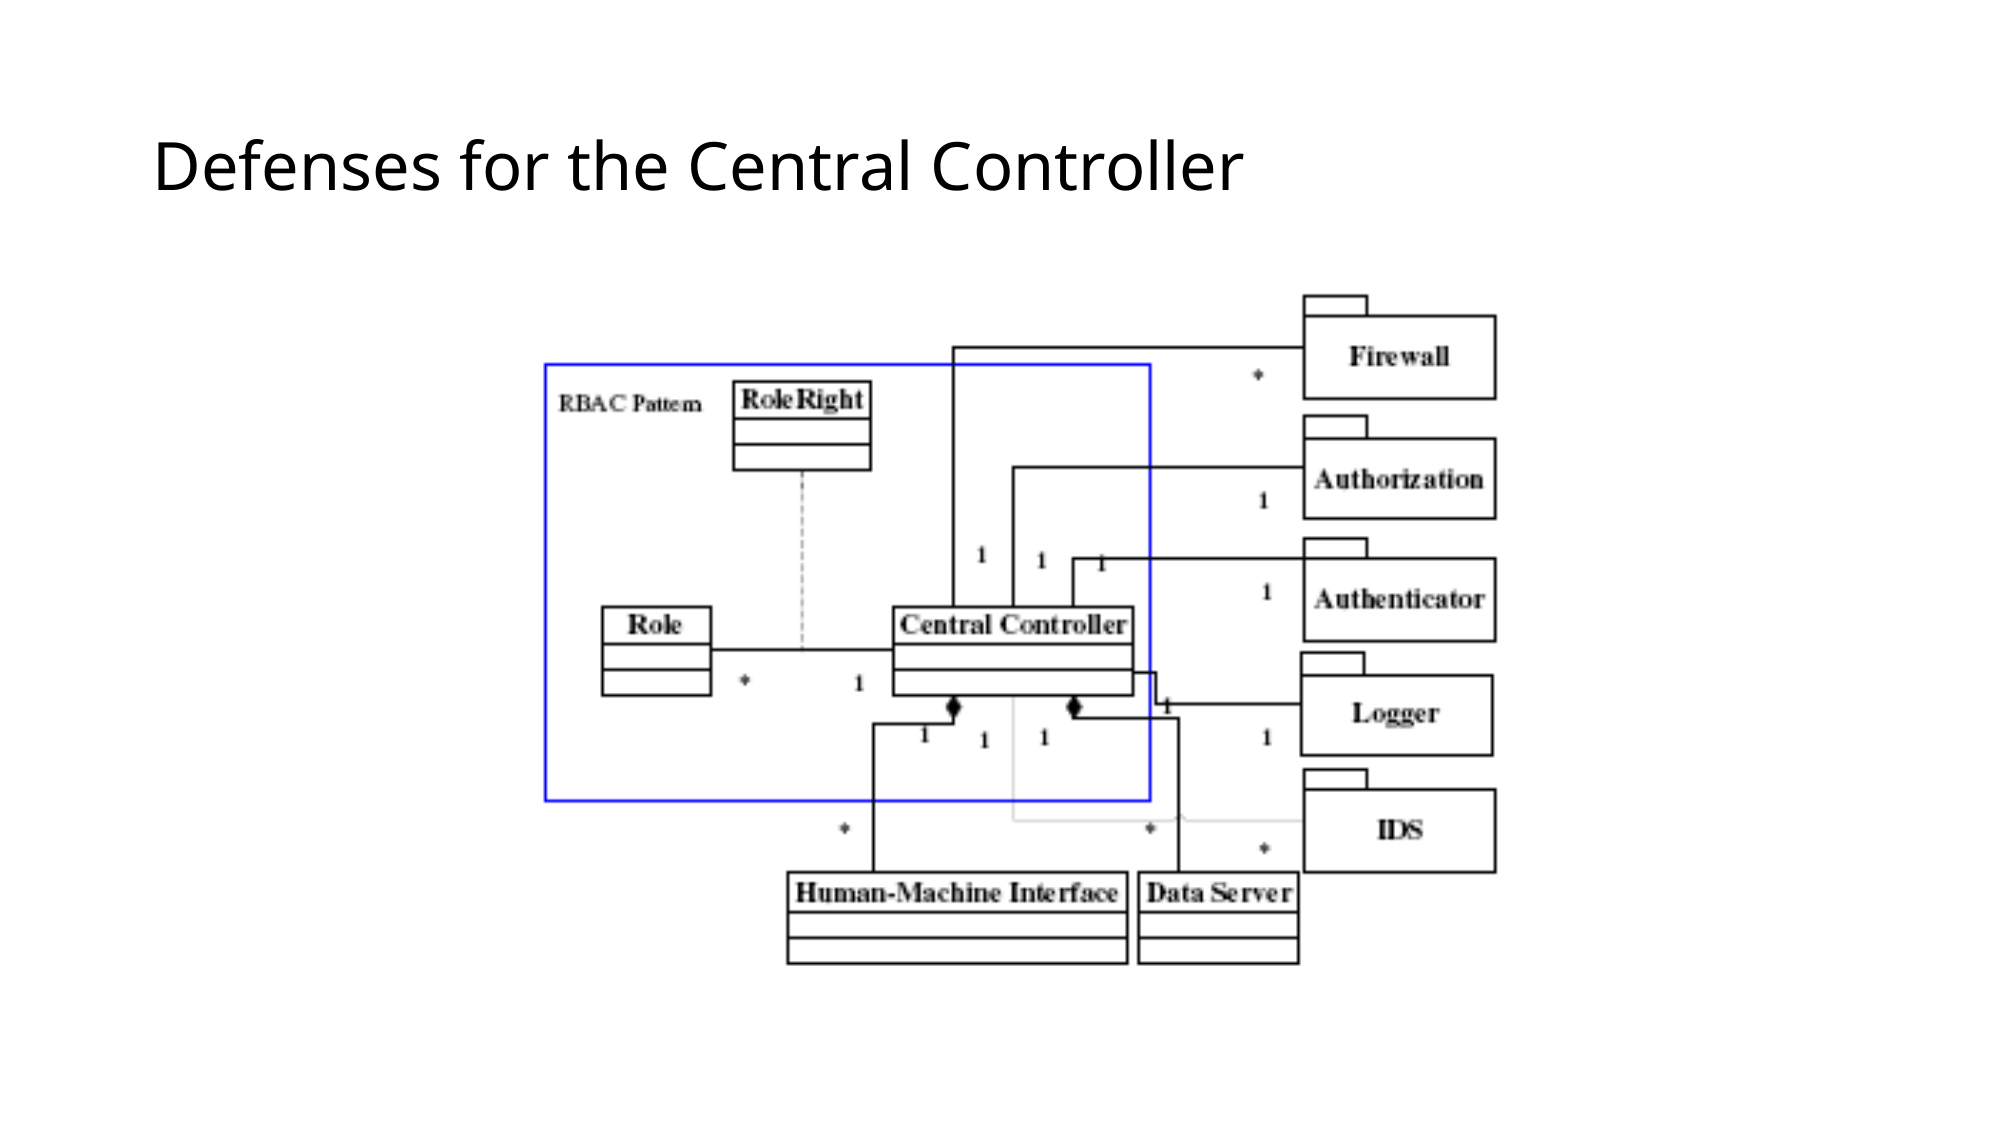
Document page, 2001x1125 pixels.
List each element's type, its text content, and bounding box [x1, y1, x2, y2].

title Defenses for the Central Controller [137, 59, 1863, 278]
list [524, 287, 1509, 983]
